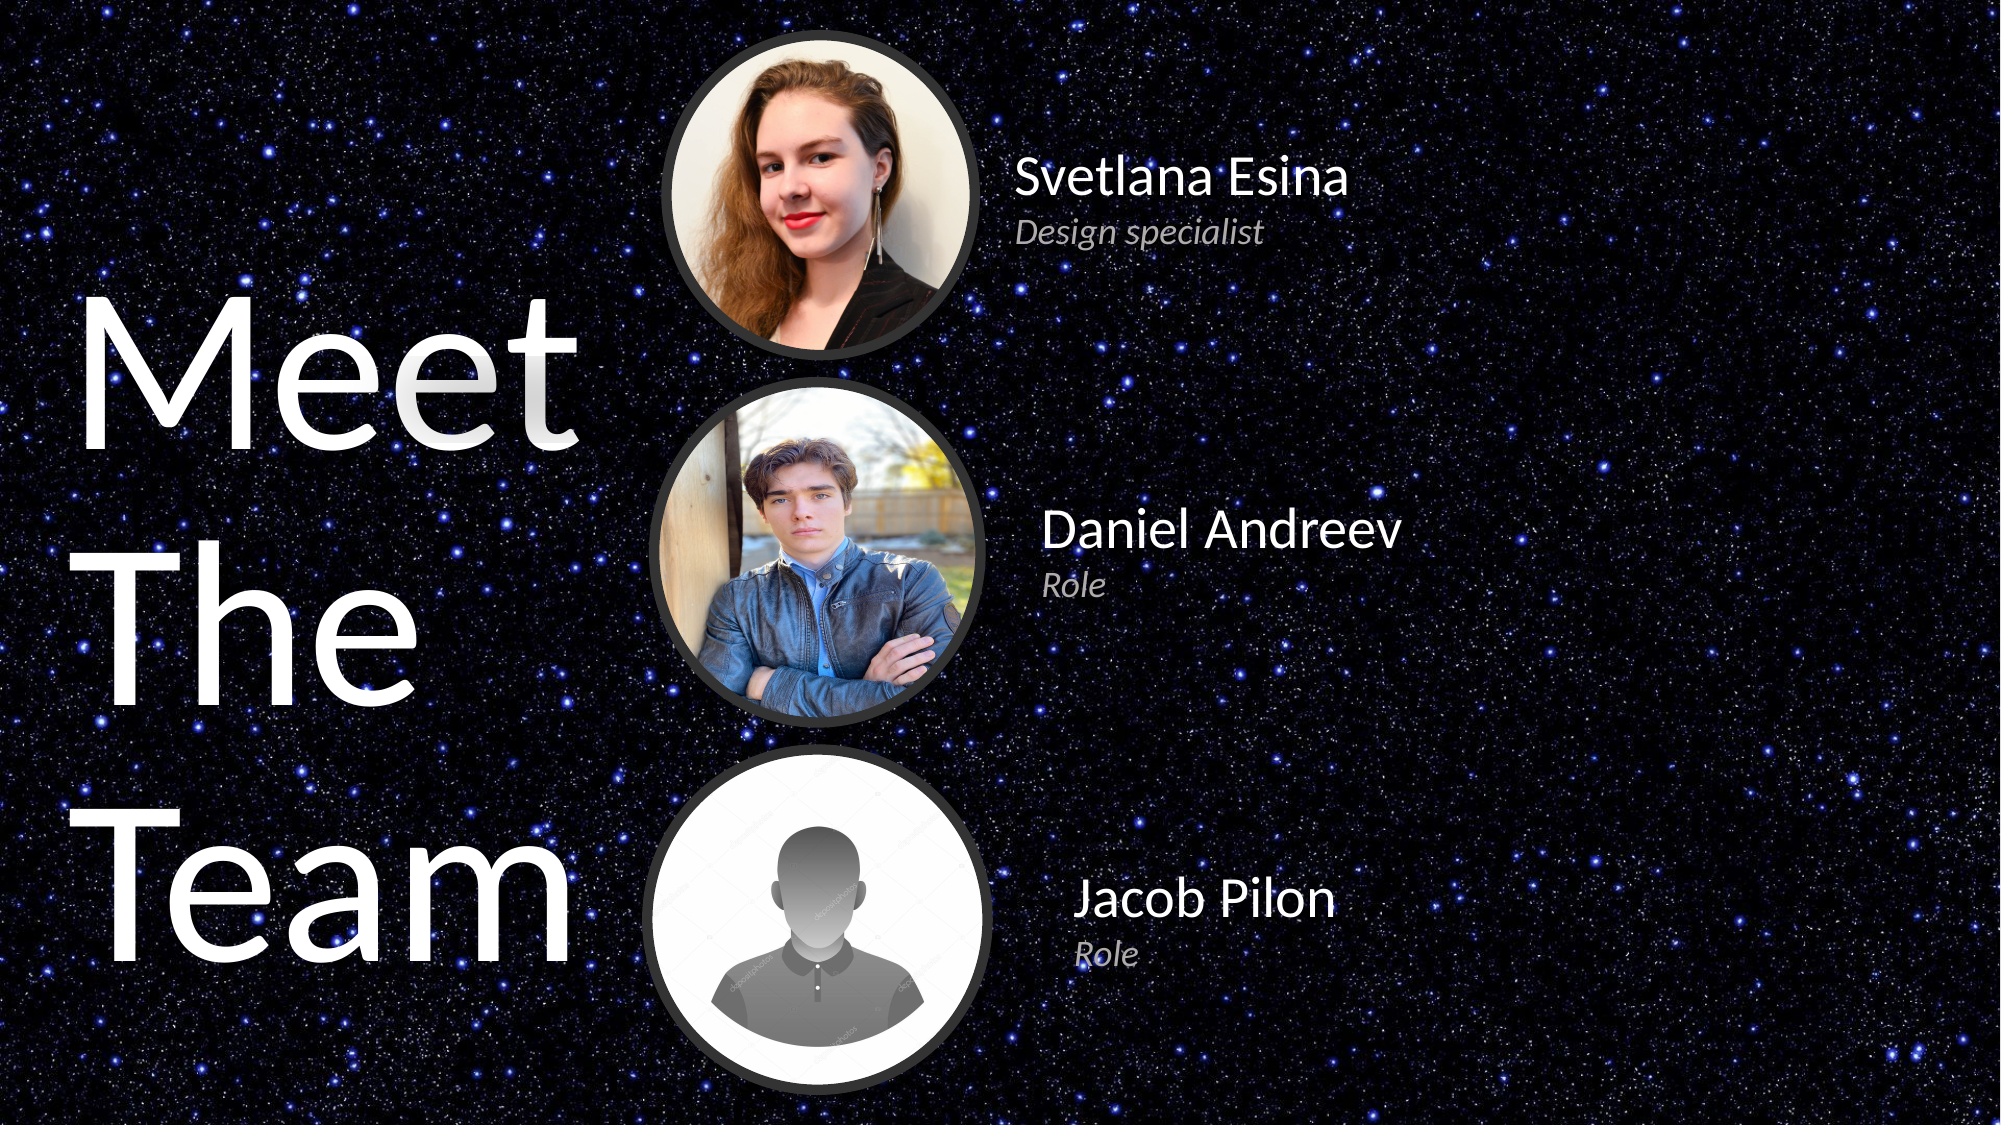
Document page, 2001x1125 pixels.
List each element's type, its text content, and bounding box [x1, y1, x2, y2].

picture [0, 0, 2001, 1125]
text_box Daniel Andreev Role [1026, 482, 1527, 613]
text_box Svetlana Esina Design specialist [999, 129, 1631, 260]
list Meet The Team [52, 237, 609, 1028]
text_box Jacob Pilon Role [1059, 852, 1527, 982]
